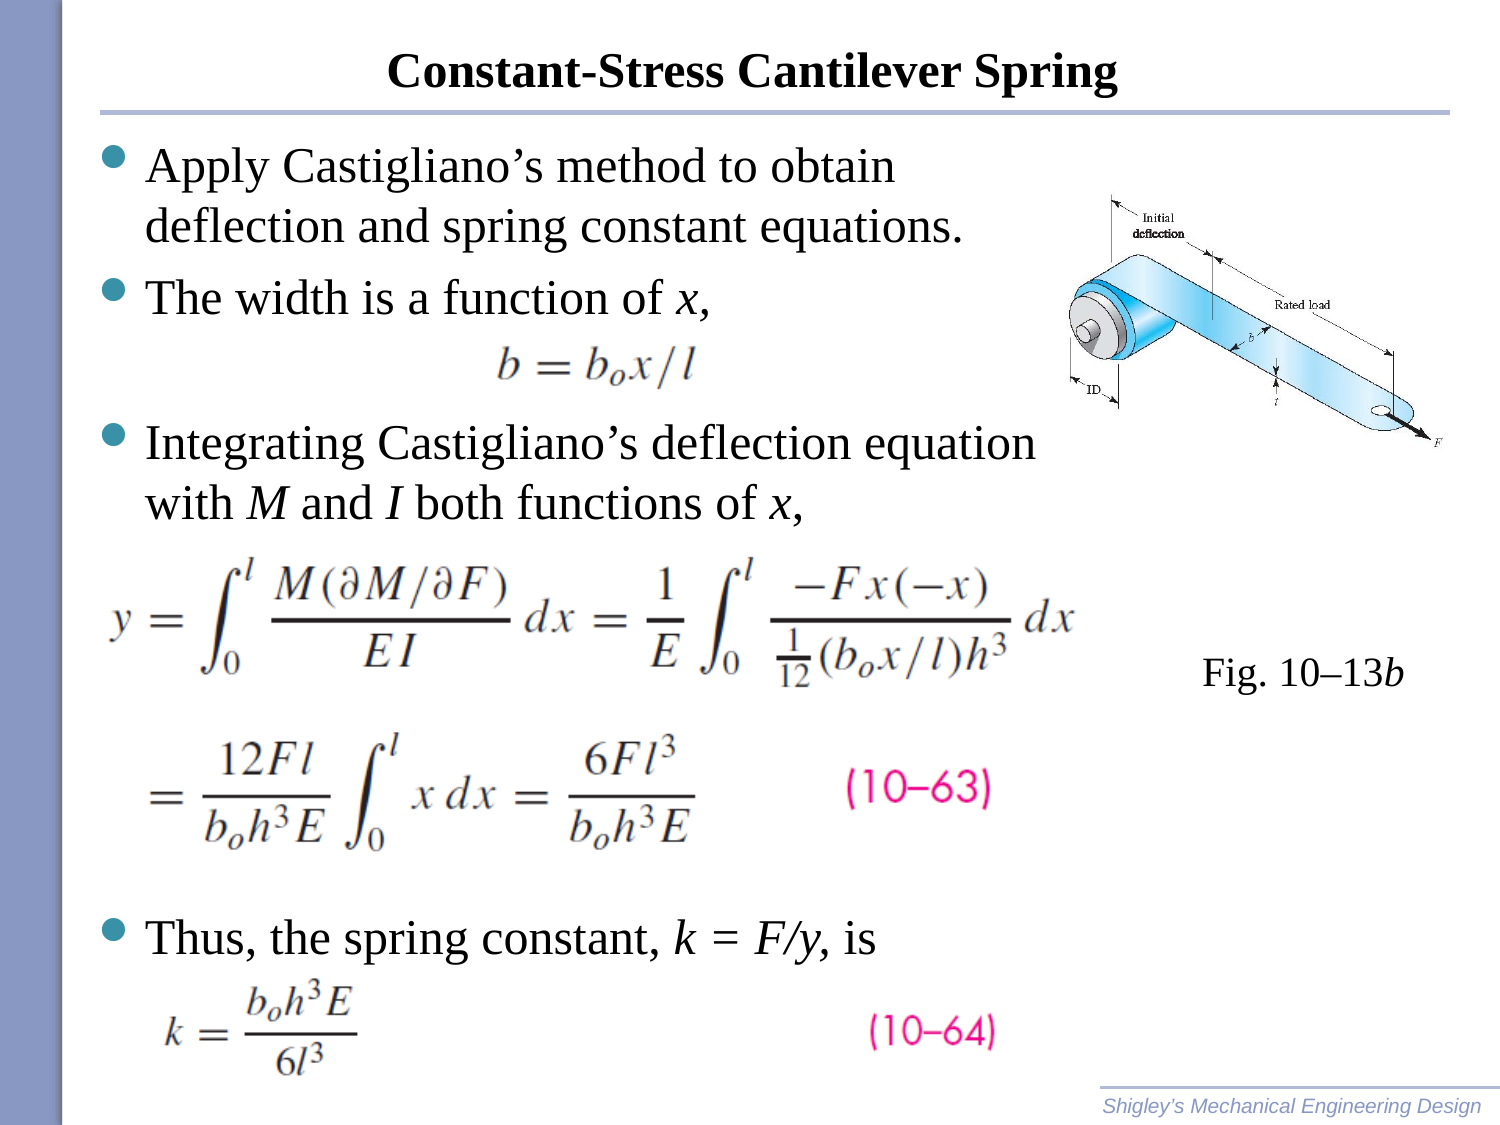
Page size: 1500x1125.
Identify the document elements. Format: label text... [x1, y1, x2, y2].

footer Shigley’s Mechanical Engineering Design [1087, 1074, 1500, 1125]
title Constant-Stress Cantilever Spring [137, 30, 1368, 106]
picture [487, 337, 702, 394]
picture [162, 974, 1007, 1082]
picture [1049, 174, 1486, 463]
list Apply Castigliano’s method to obtain deflection and spring constant equations. The width is a function of x, Integrating Castigliano’s deflection equation with M and I both functions of x, Thus, the spring constant, k = F/y, is [70, 125, 1096, 1088]
picture [87, 537, 1088, 865]
text_box Fig. 10–13b [1187, 637, 1425, 703]
